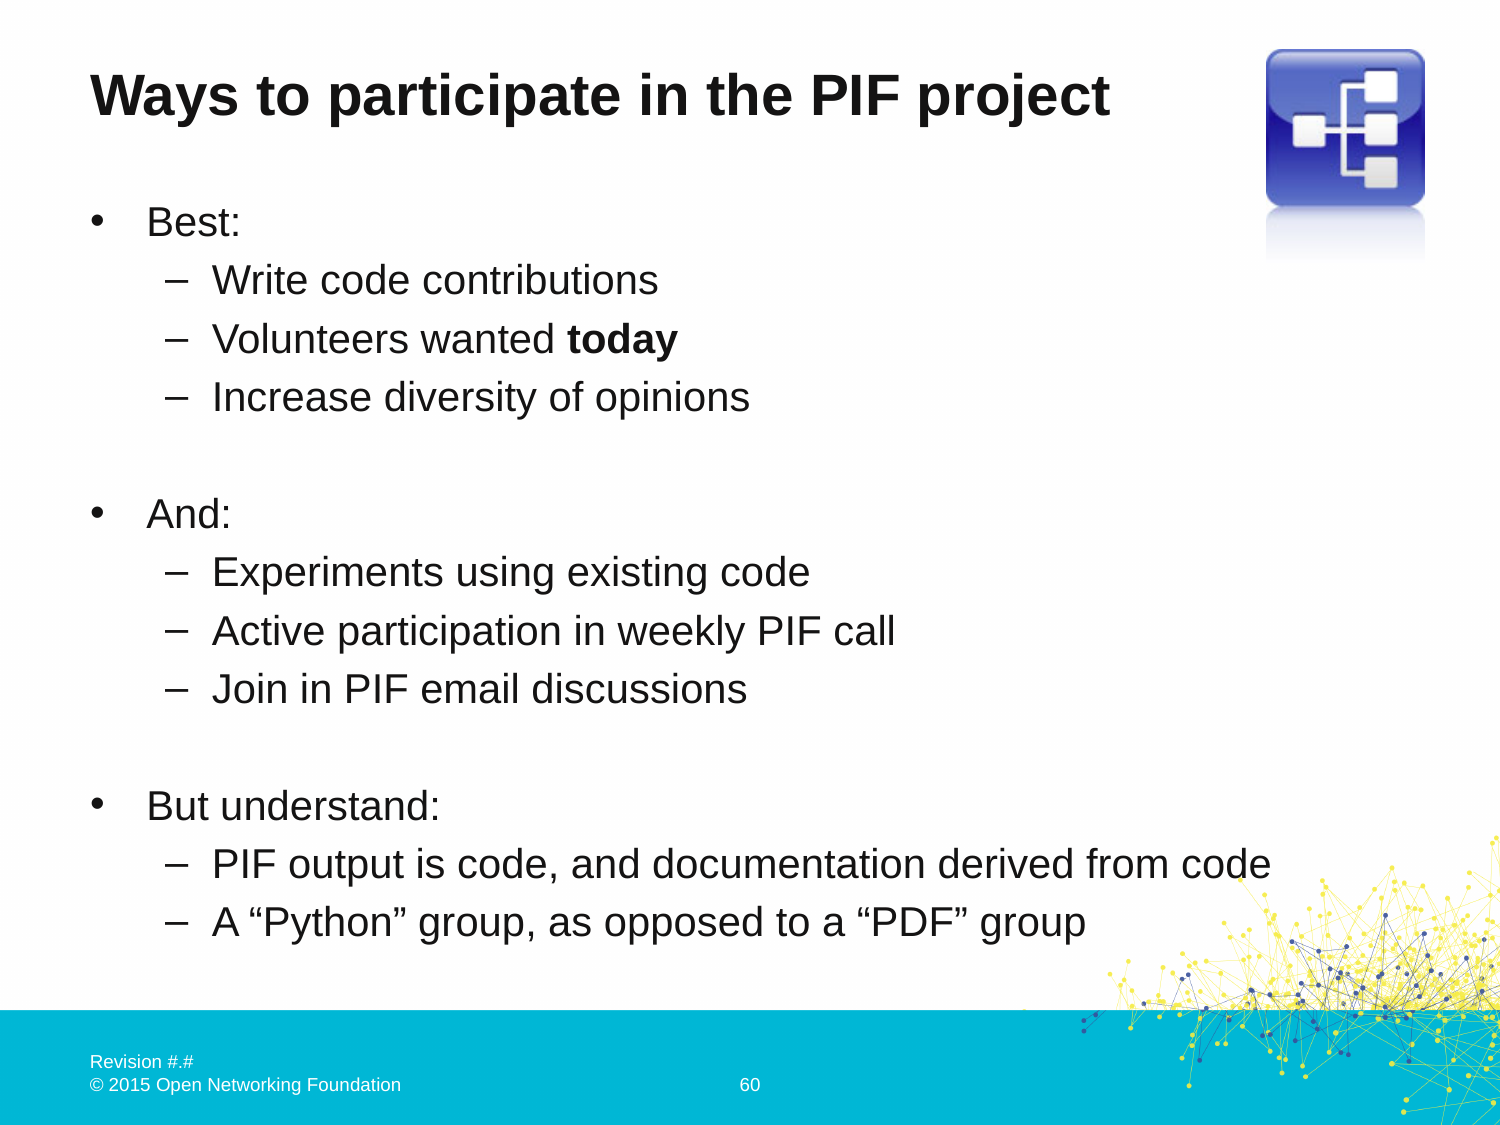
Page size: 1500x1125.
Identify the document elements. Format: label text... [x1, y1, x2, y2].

title Ways to participate in the PIF project [75, 50, 1163, 150]
slide_number 60 [575, 1042, 925, 1103]
picture [0, 0, 1500, 1125]
list Best: Write code contributions Volunteers wanted today Increase diversity of opinions And: Experiments using existing code Active participation in weekly PIF call Join in PIF email discussions But understand: PIF output is code, and documentation derived from code A “Python” group, as opposed to a “PDF” group [75, 187, 1425, 1013]
